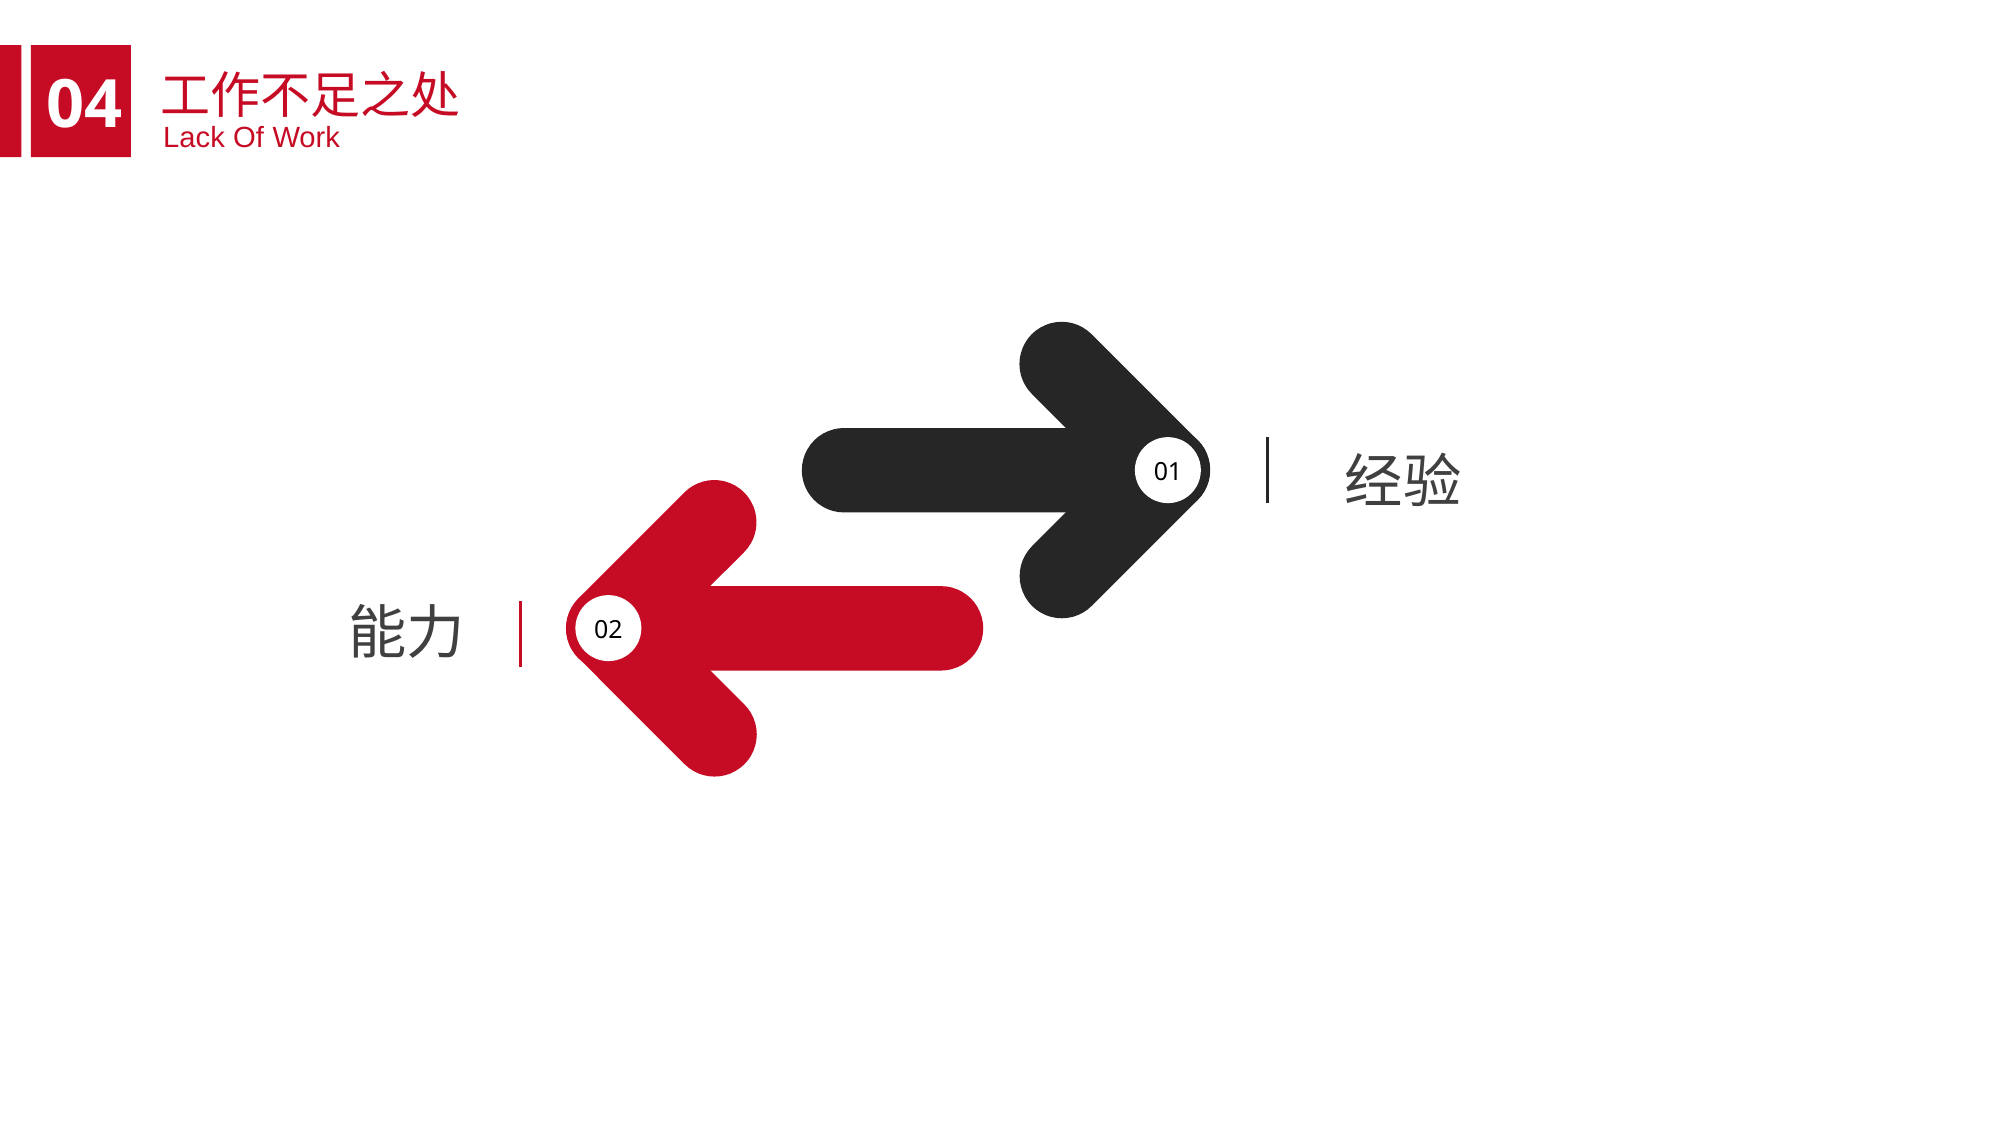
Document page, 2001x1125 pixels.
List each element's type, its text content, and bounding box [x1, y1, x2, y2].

text_box [582, 478, 758, 628]
text_box 经验 [1330, 437, 1513, 522]
text_box 能力 [297, 588, 480, 673]
text_box [0, 44, 22, 158]
text_box [30, 44, 132, 53]
text_box 04 [14, 53, 148, 148]
text_box [1018, 320, 1212, 514]
text_box Lack Of Work [148, 111, 973, 162]
text_box 01 [1133, 436, 1202, 505]
text_box 02 [574, 594, 643, 663]
text_box [671, 585, 985, 672]
text_box [30, 148, 132, 158]
text_box [565, 584, 758, 778]
text_box [800, 426, 1105, 514]
text_box [1018, 470, 1198, 620]
text_box 工作不足之处 [146, 11, 960, 131]
